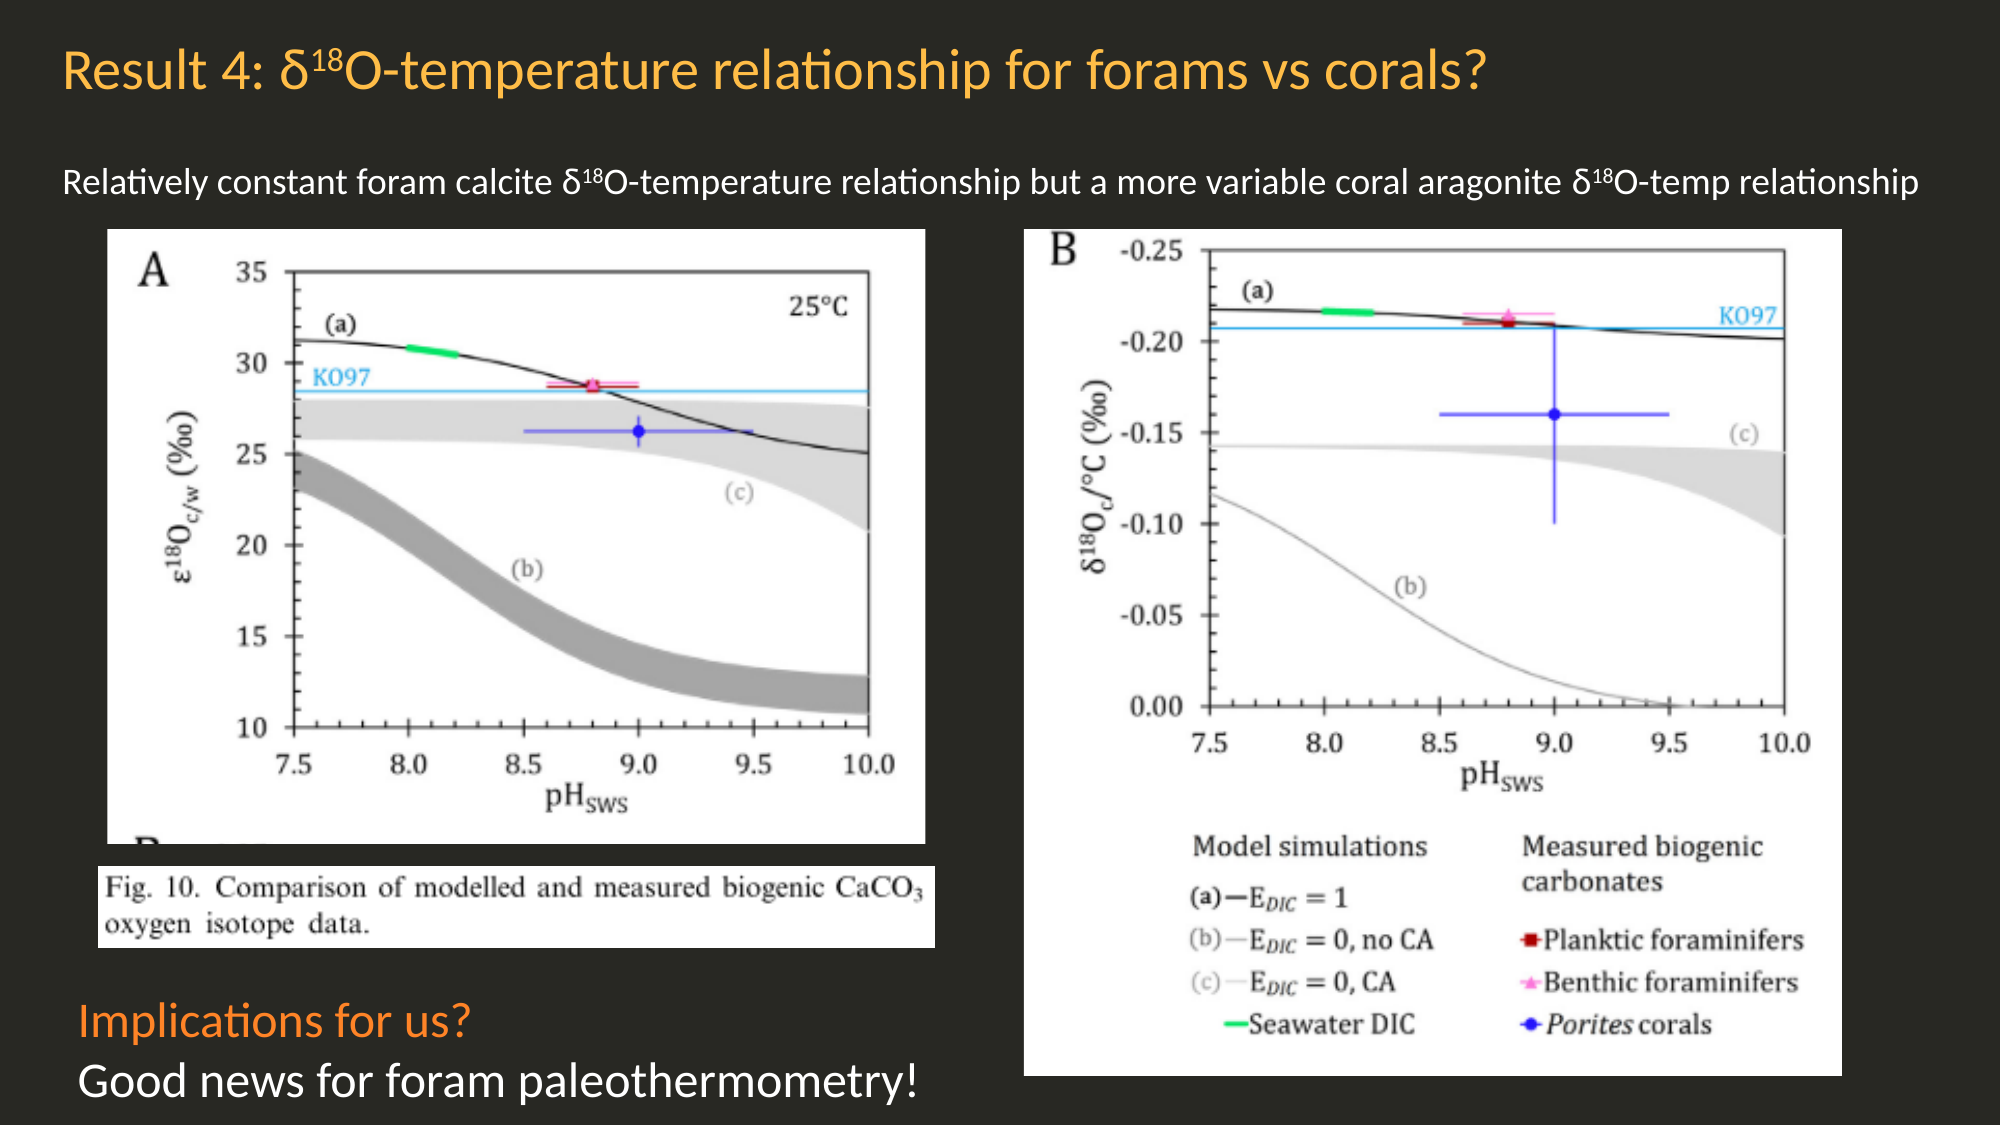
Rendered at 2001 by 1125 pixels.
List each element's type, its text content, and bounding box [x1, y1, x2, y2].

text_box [98, 866, 934, 948]
text_box Implications for us? Good news for foram paleothermometry! [62, 980, 936, 1115]
picture [1023, 229, 1842, 1076]
text_box Relatively constant foram calcite δ18O-temperature relationship but a more variable coral aragonite δ18O-temp relationship [47, 149, 2000, 210]
picture [107, 229, 926, 844]
text_box Result 4: δ18O-temperature relationship for forams vs corals? [47, 23, 2000, 109]
